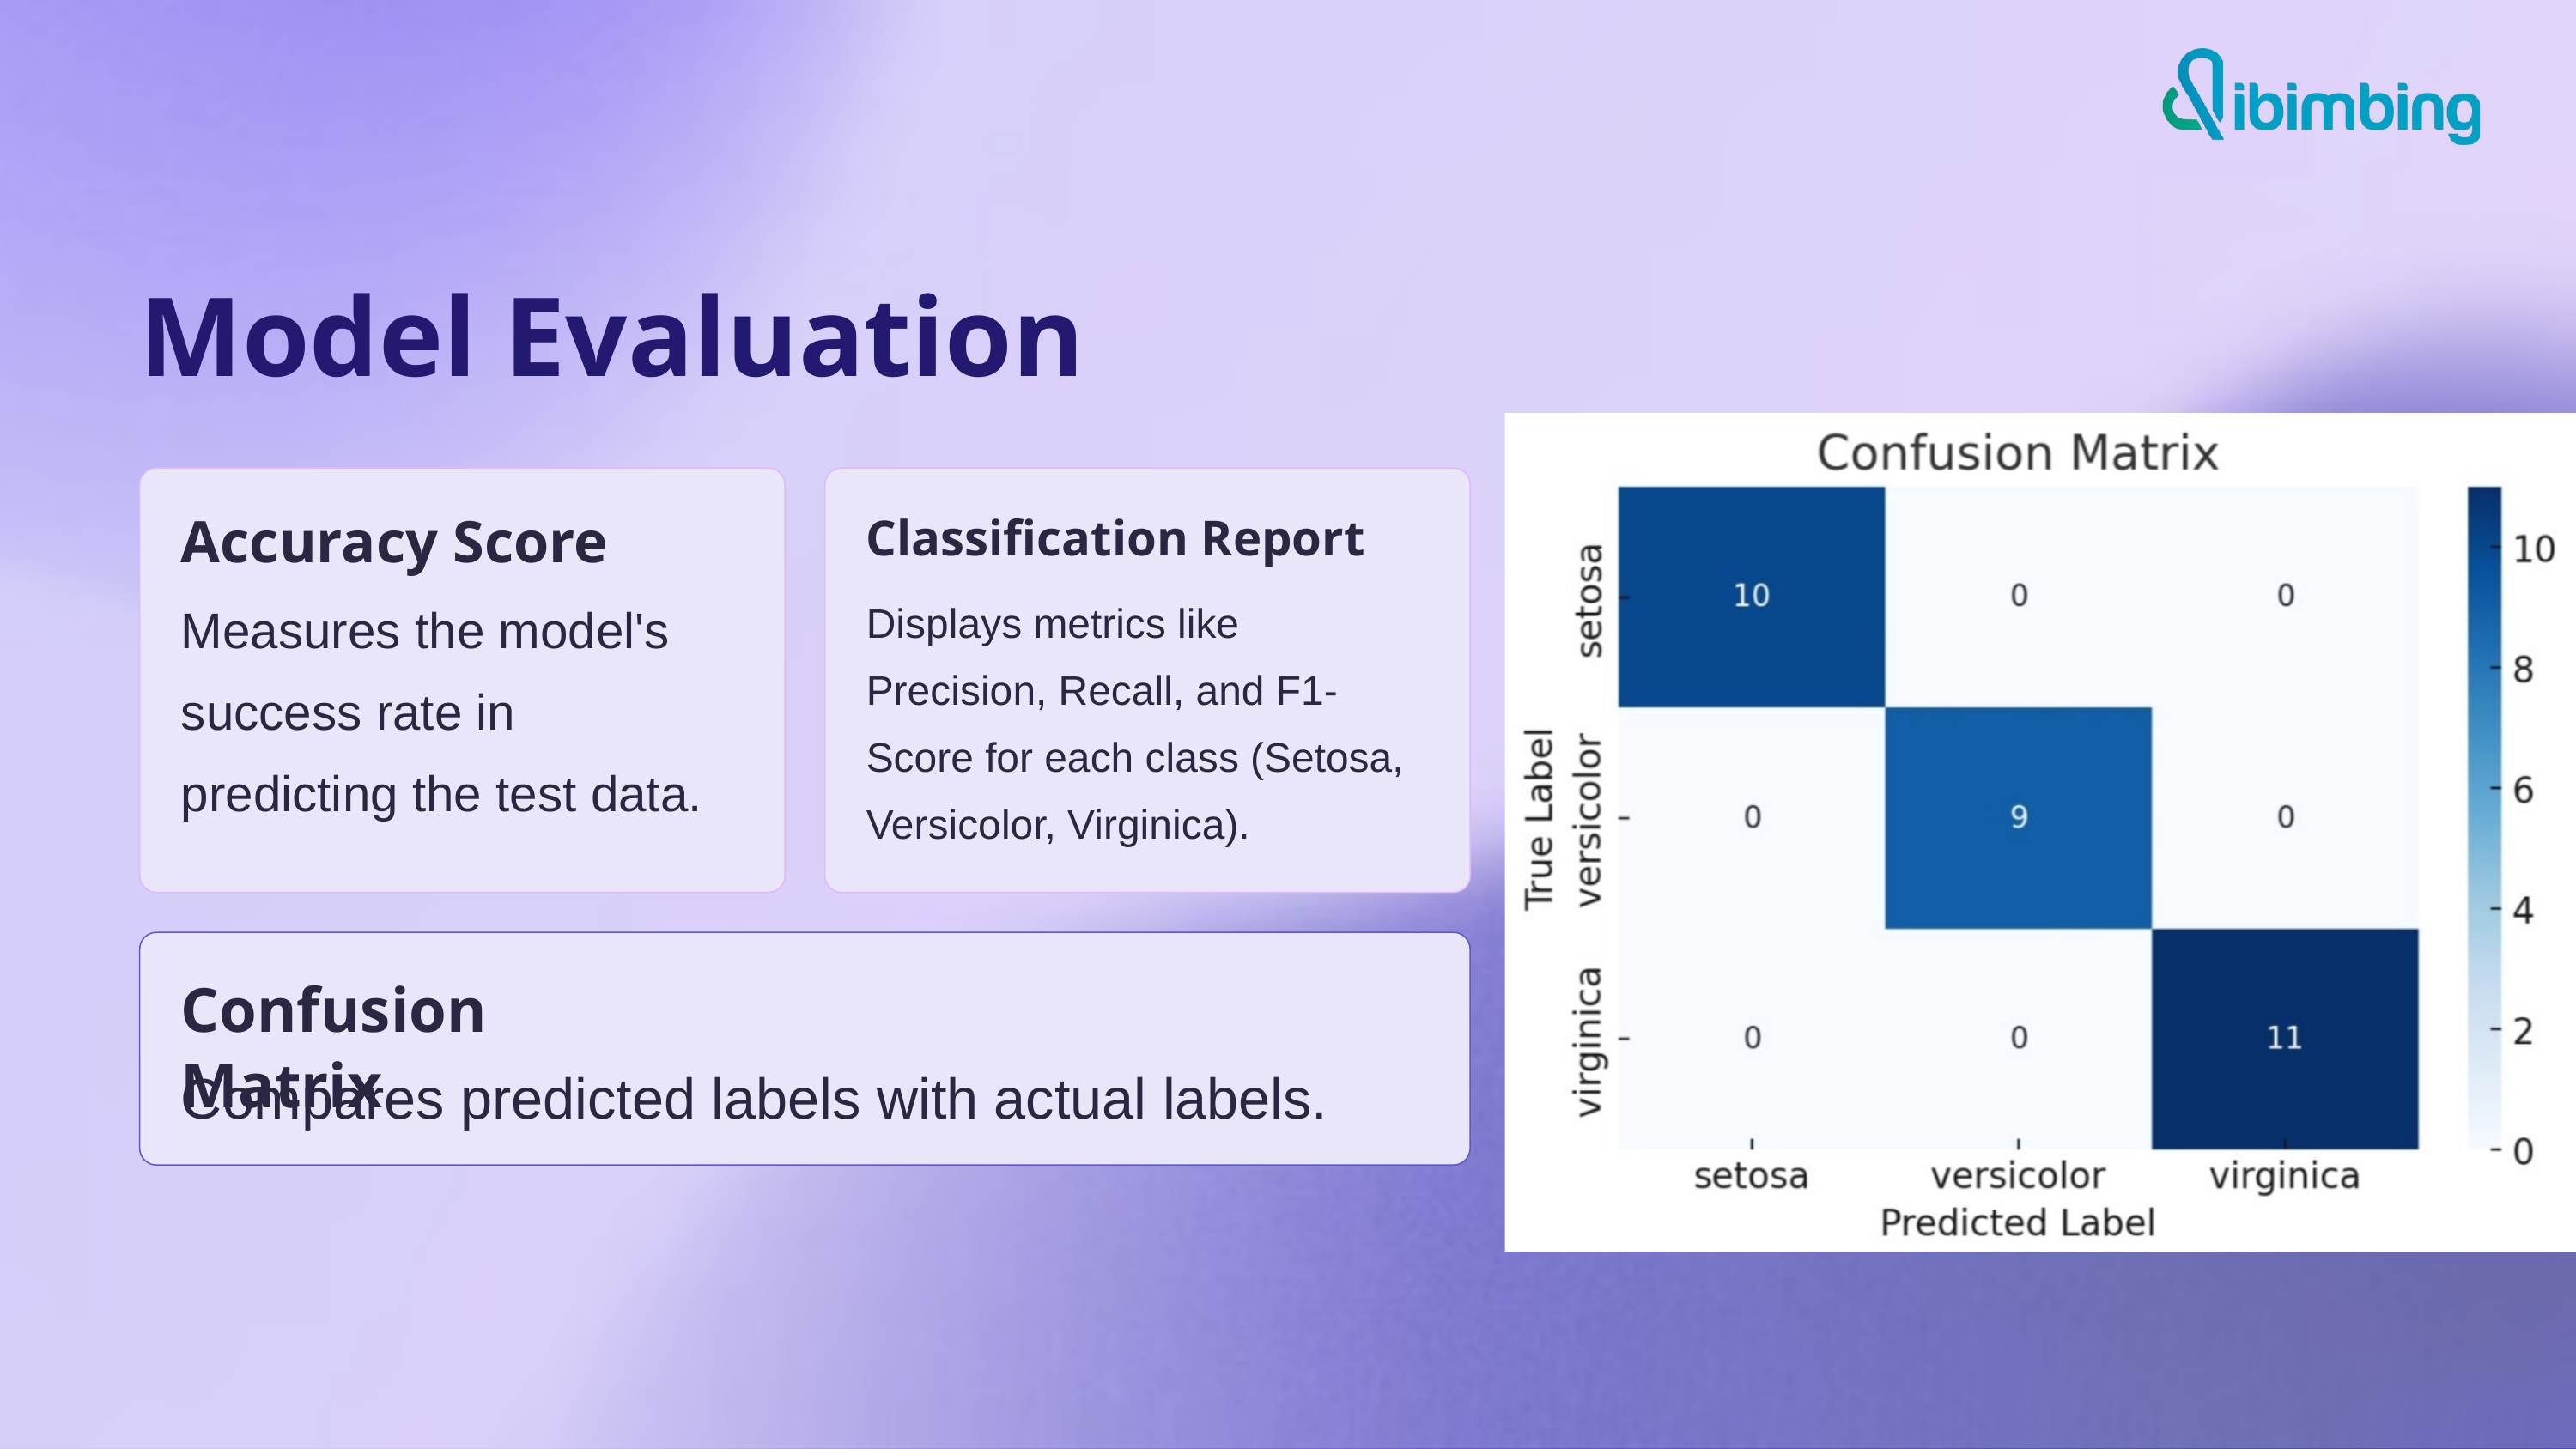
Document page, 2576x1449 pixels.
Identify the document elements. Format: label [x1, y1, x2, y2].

text_box [138, 467, 787, 894]
text_box [823, 467, 1472, 894]
text_box [0, 0, 2576, 1449]
text_box [138, 931, 1472, 1167]
